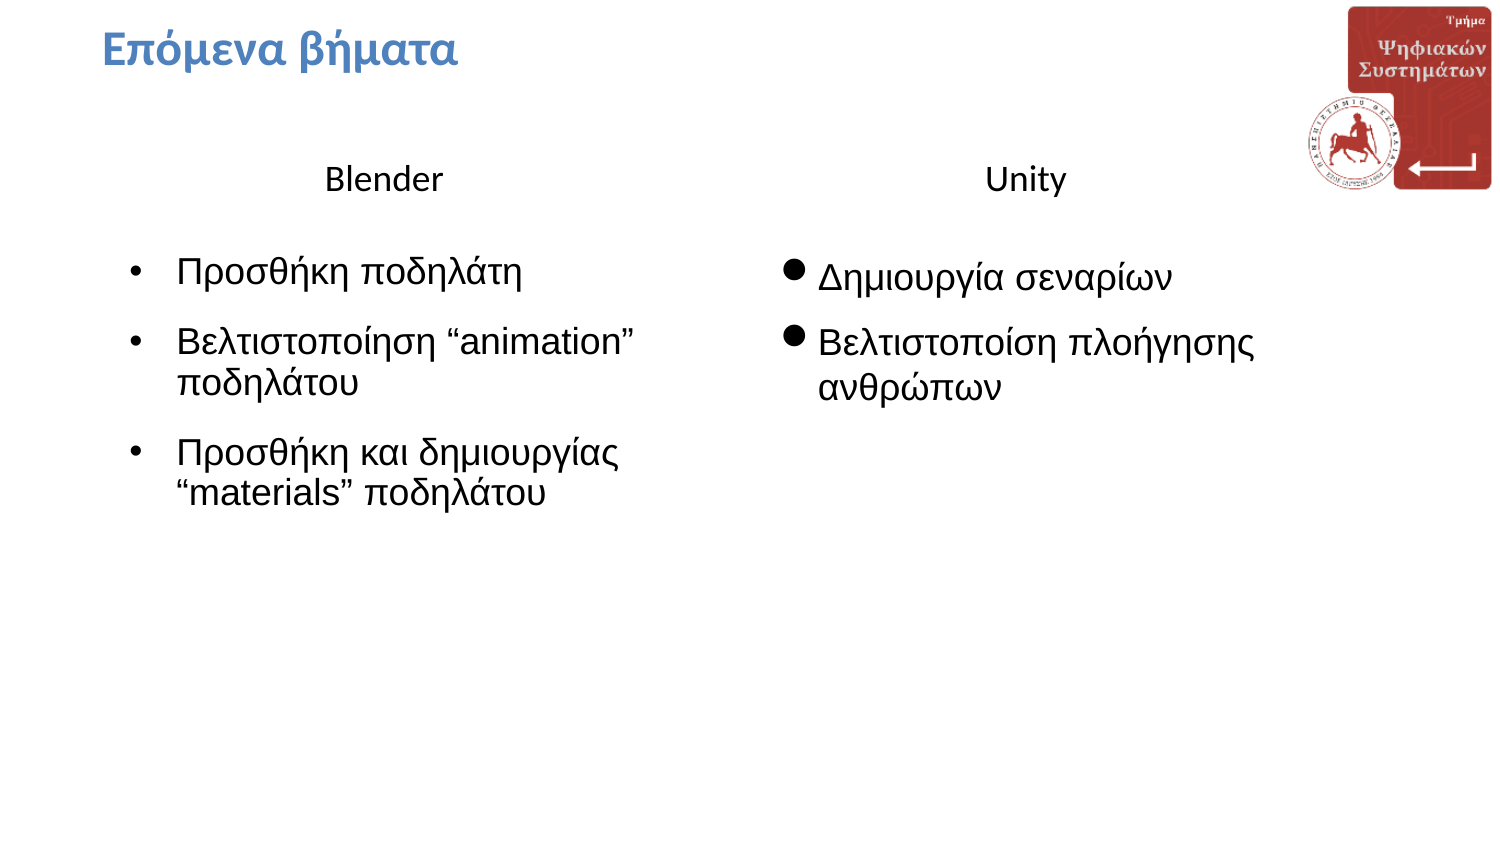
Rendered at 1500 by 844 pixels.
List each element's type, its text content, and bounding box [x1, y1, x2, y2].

list Δημιουργία σεναρίων Βελτιστοποίση πλοήγησης ανθρώπων [765, 245, 1381, 780]
title Επόμενα βήματα [87, 8, 1381, 103]
text_box Unity [877, 146, 1175, 207]
text_box Blender [236, 146, 533, 207]
list Προσθήκη ποδηλάτη Βελτιστοποίηση “animation” ποδηλάτου Προσθήκη και δημιουργίας “materials” ποδηλάτου [77, 245, 693, 780]
picture [1301, 0, 1499, 197]
